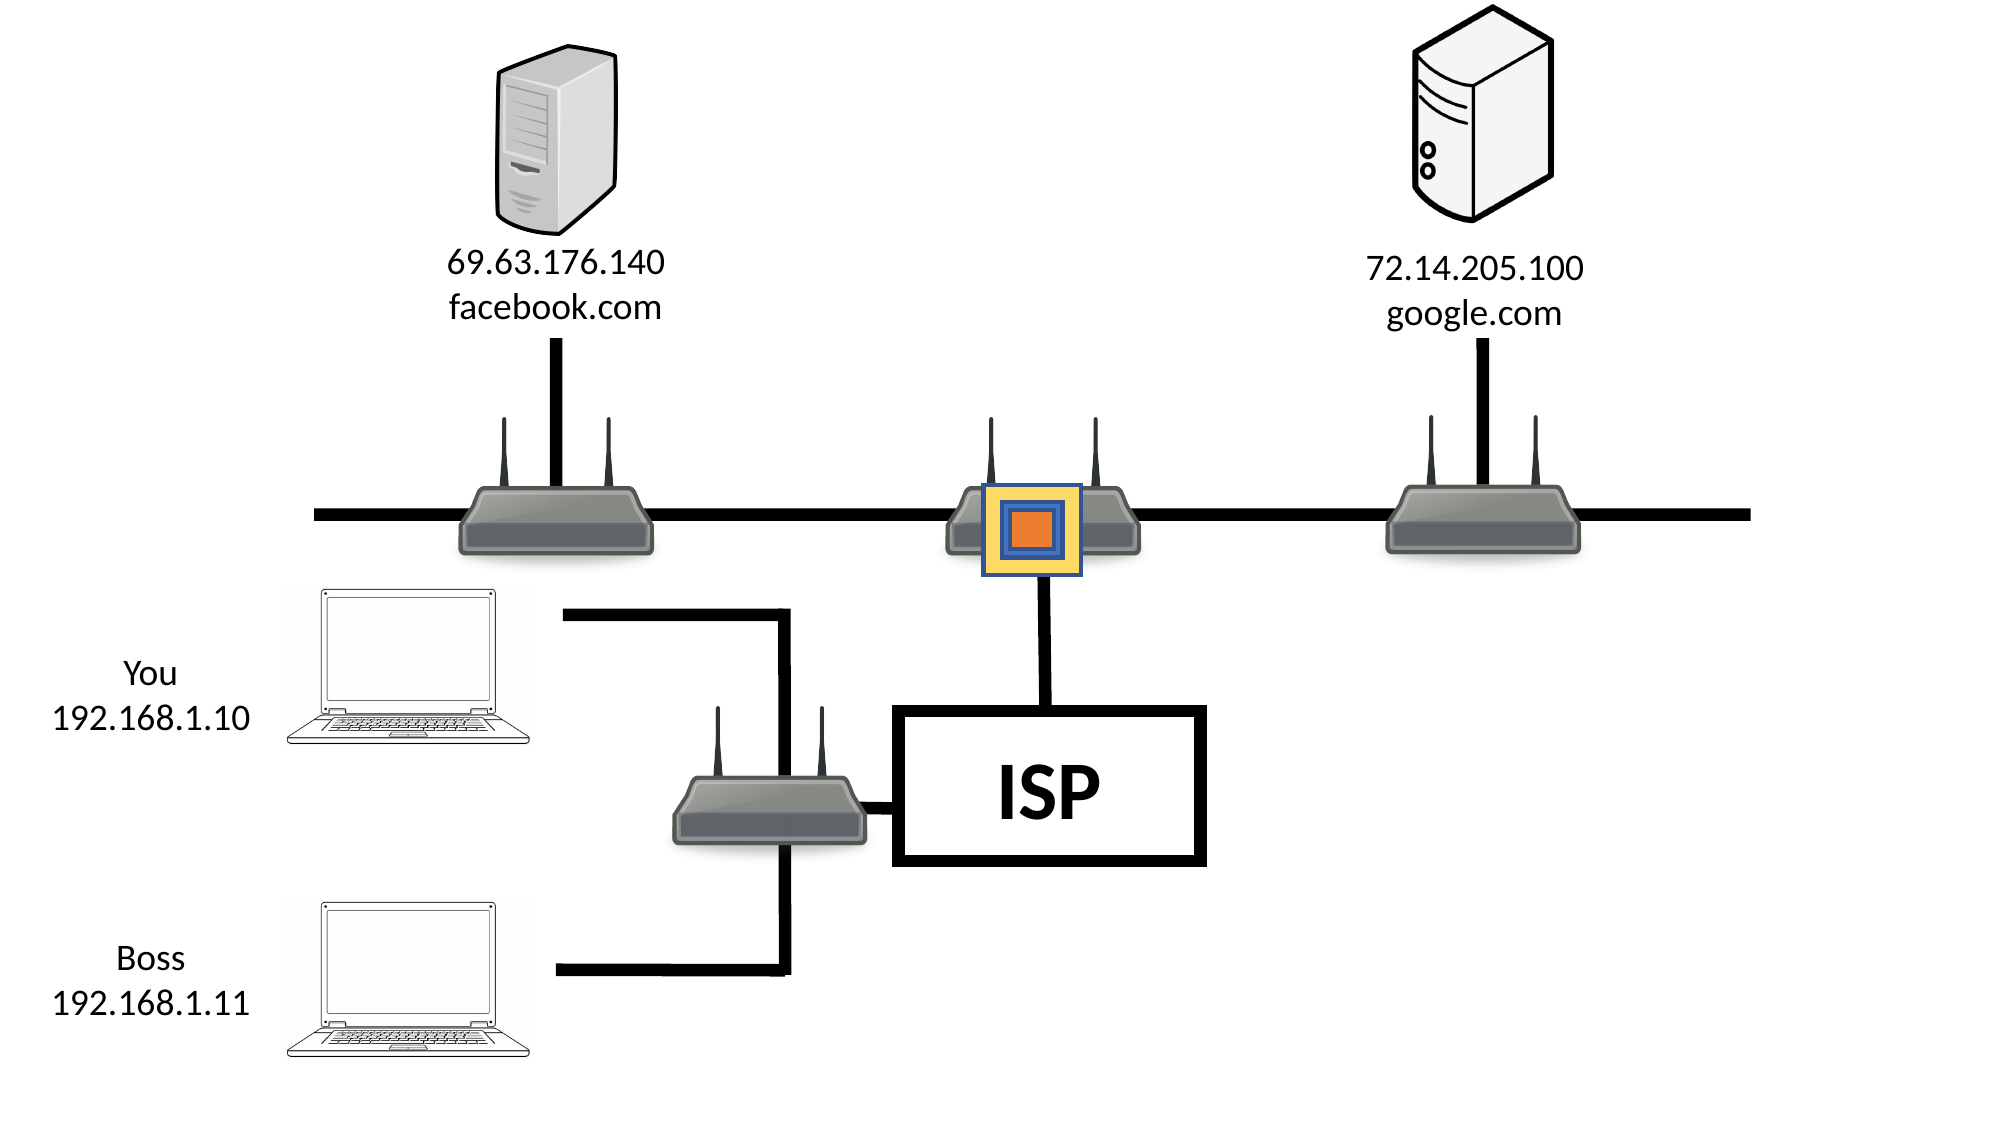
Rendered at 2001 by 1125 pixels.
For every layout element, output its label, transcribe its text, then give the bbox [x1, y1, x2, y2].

picture [285, 897, 531, 1060]
text_box You 192.168.1.10 [27, 640, 274, 746]
text_box [1043, 584, 1047, 712]
text_box [555, 968, 784, 972]
picture [1331, 0, 1635, 239]
text_box 72.14.205.100 google.com [1331, 245, 1618, 341]
text_box ISP [896, 709, 1202, 863]
text_box Boss 192.168.1.11 [27, 925, 274, 1031]
picture [658, 706, 881, 866]
text_box 69.63.176.140 facebook.com [357, 229, 755, 335]
picture [445, 416, 667, 577]
picture [285, 584, 531, 747]
picture [495, 44, 618, 236]
picture [1371, 415, 1594, 575]
picture [932, 416, 1154, 577]
